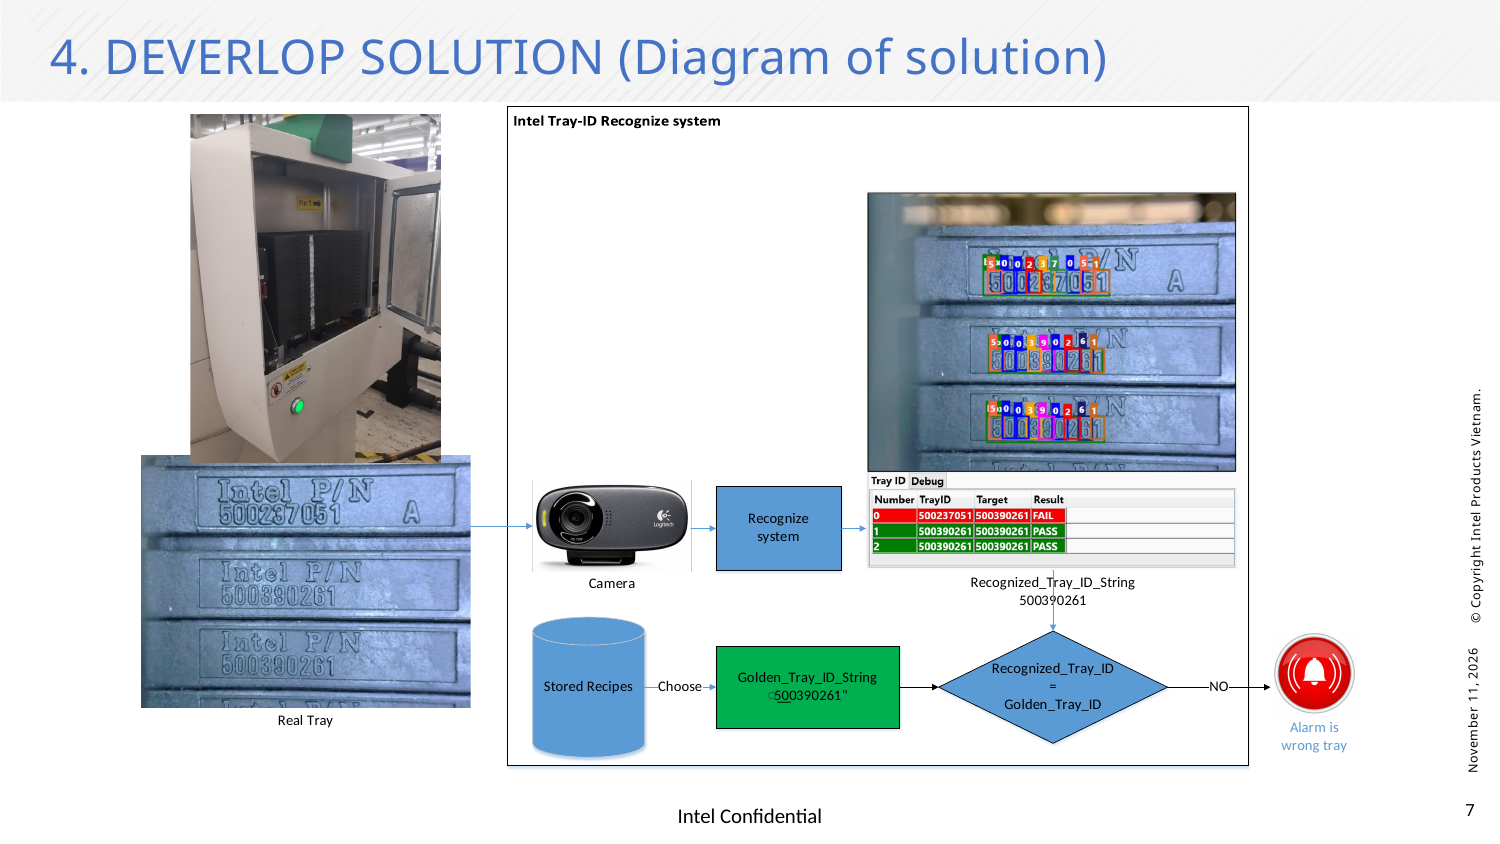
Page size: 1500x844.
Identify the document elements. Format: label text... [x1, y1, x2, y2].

title 4. DEVERLOP SOLUTION (Diagram of solution) [49, 0, 1449, 91]
picture [0, 0, 1500, 102]
picture [139, 103, 1359, 771]
